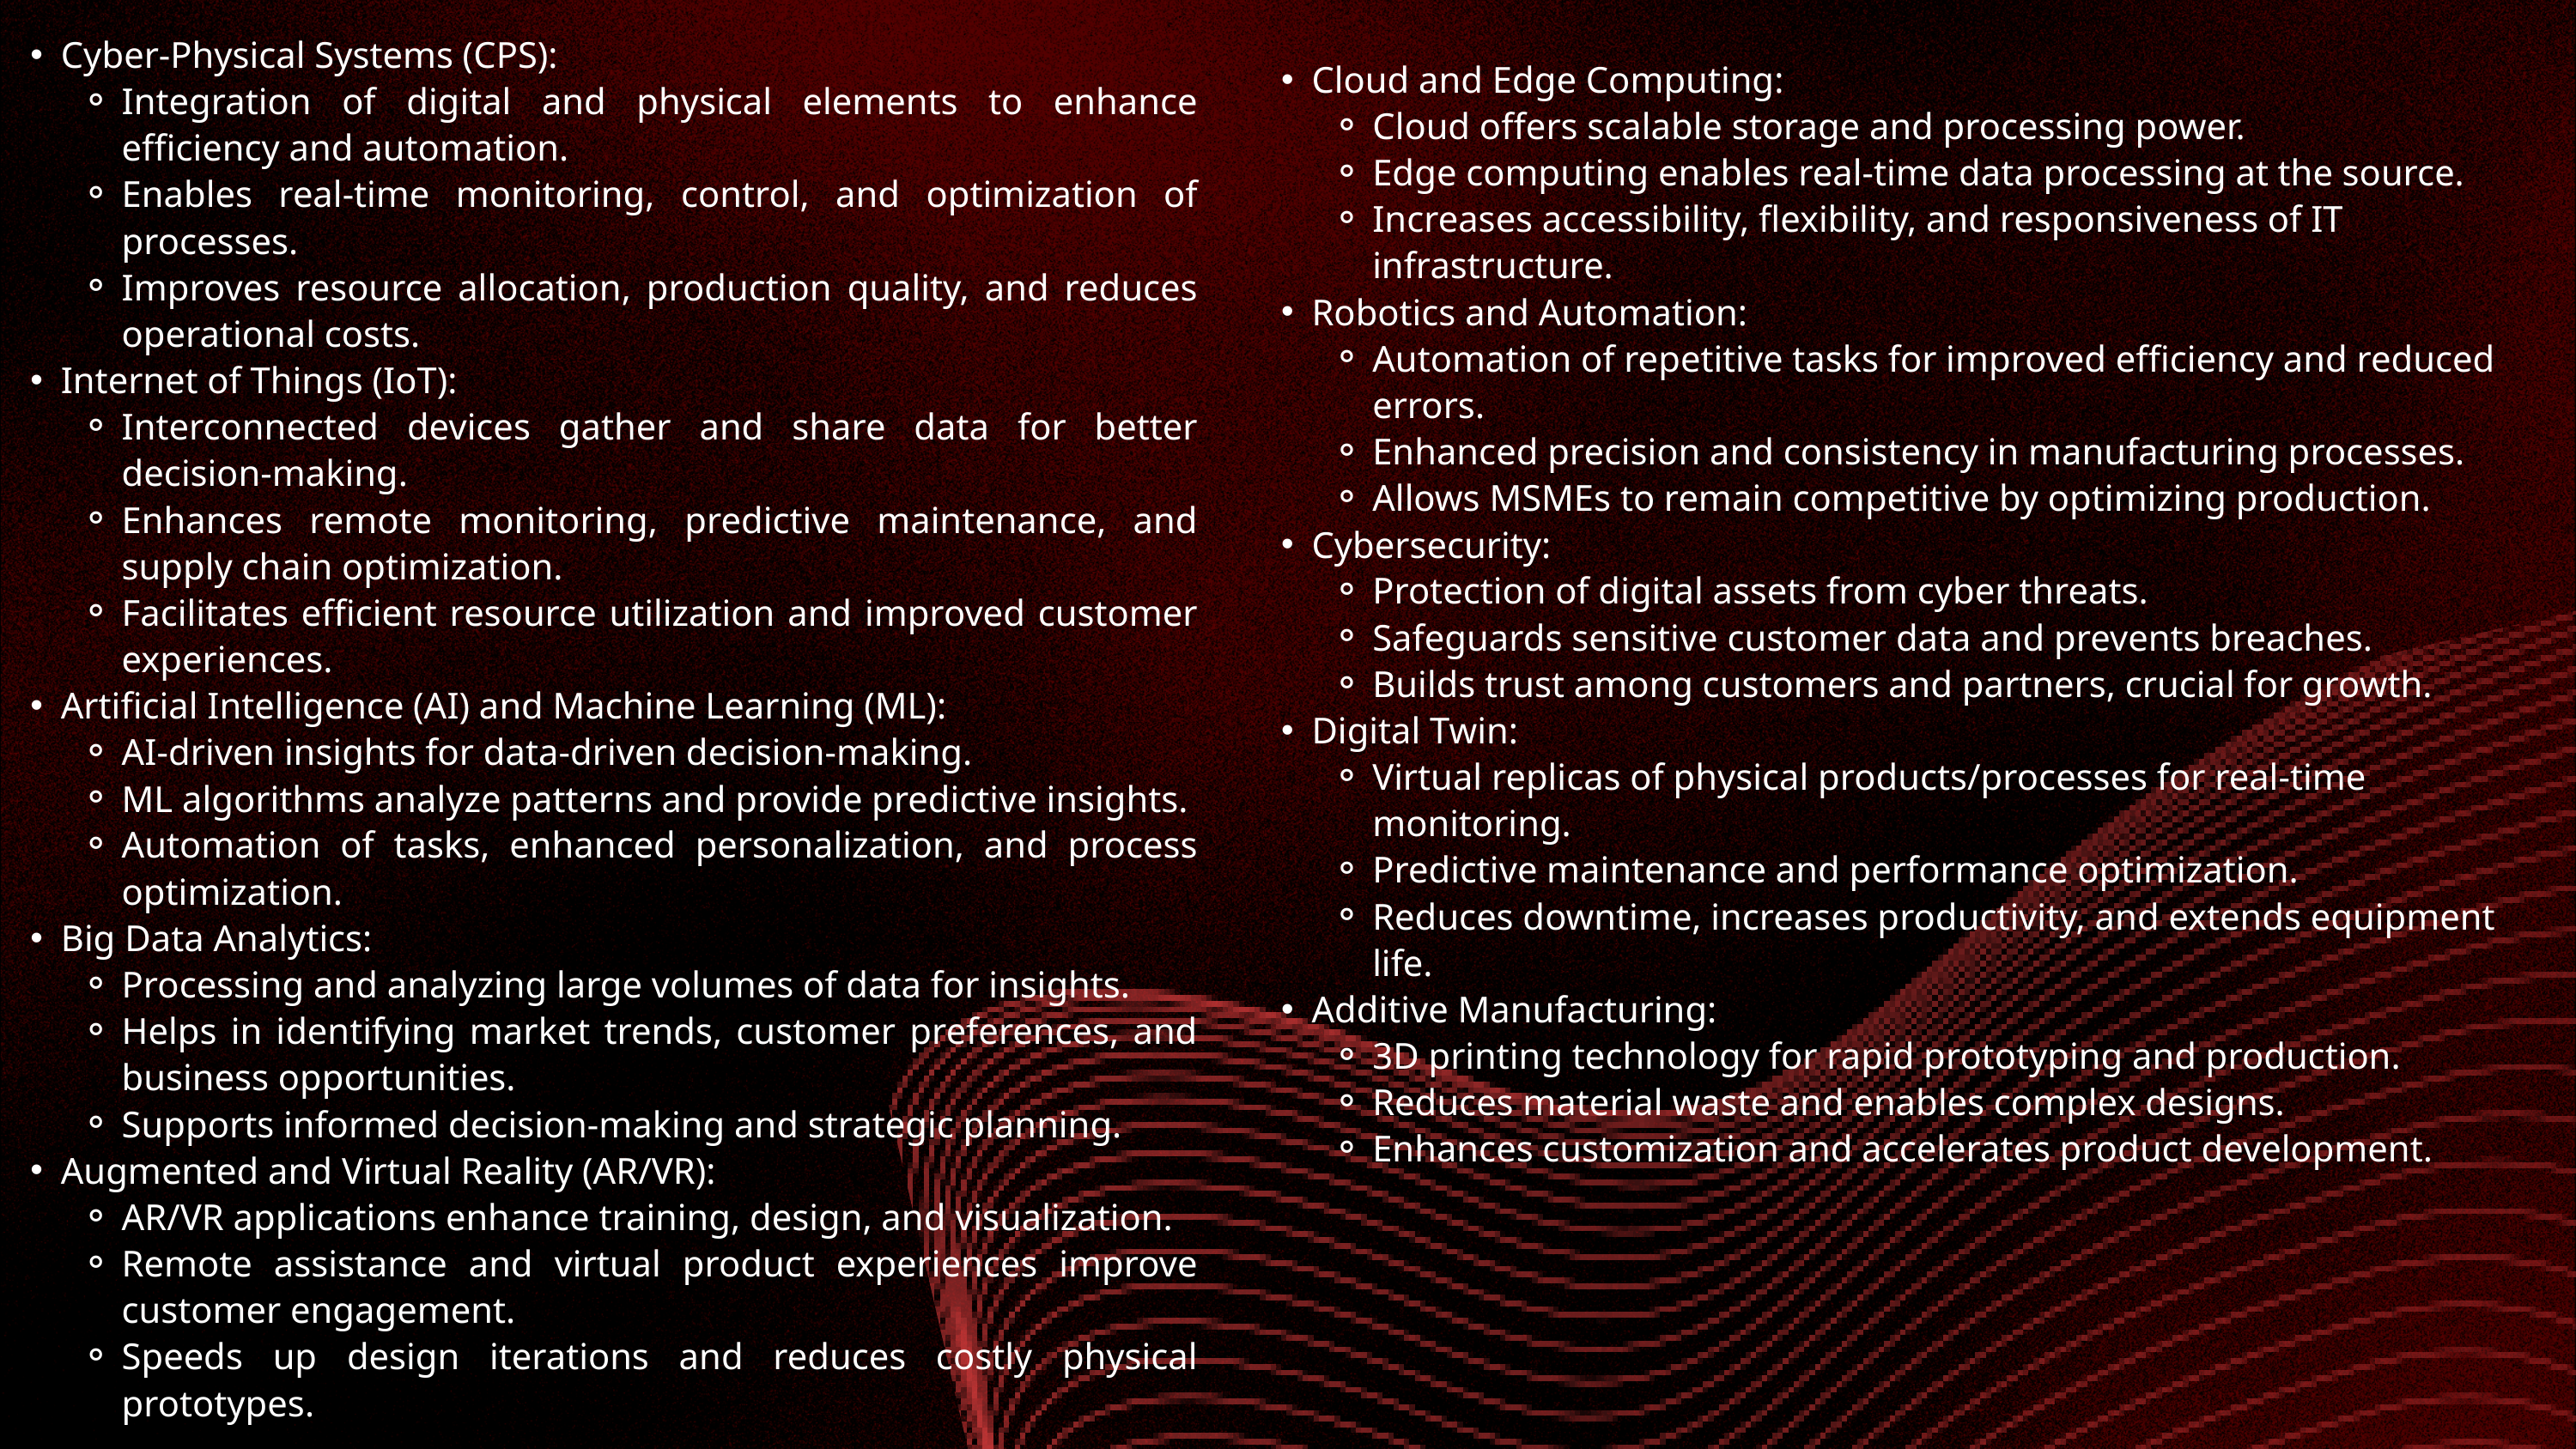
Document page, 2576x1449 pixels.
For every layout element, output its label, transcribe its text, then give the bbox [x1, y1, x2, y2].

text_box Cyber-Physical Systems (CPS): Integration of digital and physical elements to enhance efficiency and automation. Enables real-time monitoring, control, and optimization of processes. Improves resource allocation, production quality, and reduces operational costs. Internet of Things (IoT): Interconnected devices gather and share data for better decision-making. Enhances remote monitoring, predictive maintenance, and supply chain optimization. Facilitates efficient resource utilization and improved customer experiences. Artificial Intelligence (AI) and Machine Learning (ML): AI-driven insights for data-driven decision-making. ML algorithms analyze patterns and provide predictive insights. Automation of tasks, enhanced personalization, and process optimization. Big Data Analytics: Processing and analyzing large volumes of data for insights. Helps in identifying market trends, customer preferences, and business opportunities. Supports informed decision-making and strategic planning. Augmented and Virtual Reality (AR/VR): AR/VR applications enhance training, design, and visualization. Remote assistance and virtual product experiences improve customer engagement. Speeds up design iterations and reduces costly physical prototypes. [0, 28, 1199, 1449]
text_box Cloud and Edge Computing: Cloud offers scalable storage and processing power. Edge computing enables real-time data processing at the source. Increases accessibility, flexibility, and responsiveness of IT infrastructure. Robotics and Automation: Automation of repetitive tasks for improved efficiency and reduced errors. Enhanced precision and consistency in manufacturing processes. Allows MSMEs to remain competitive by optimizing production. Cybersecurity: Protection of digital assets from cyber threats. Safeguards sensitive customer data and prevents breaches. Builds trust among customers and partners, crucial for growth. Digital Twin: Virtual replicas of physical products/processes for real-time monitoring. Predictive maintenance and performance optimization. Reduces downtime, increases productivity, and extends equipment life. Additive Manufacturing: 3D printing technology for rapid prototyping and production. Reduces material waste and enables complex designs. Enhances customization and accelerates product development. [1250, 53, 2539, 1216]
text_box [1199, 610, 2576, 1449]
text_box [0, 0, 2576, 928]
